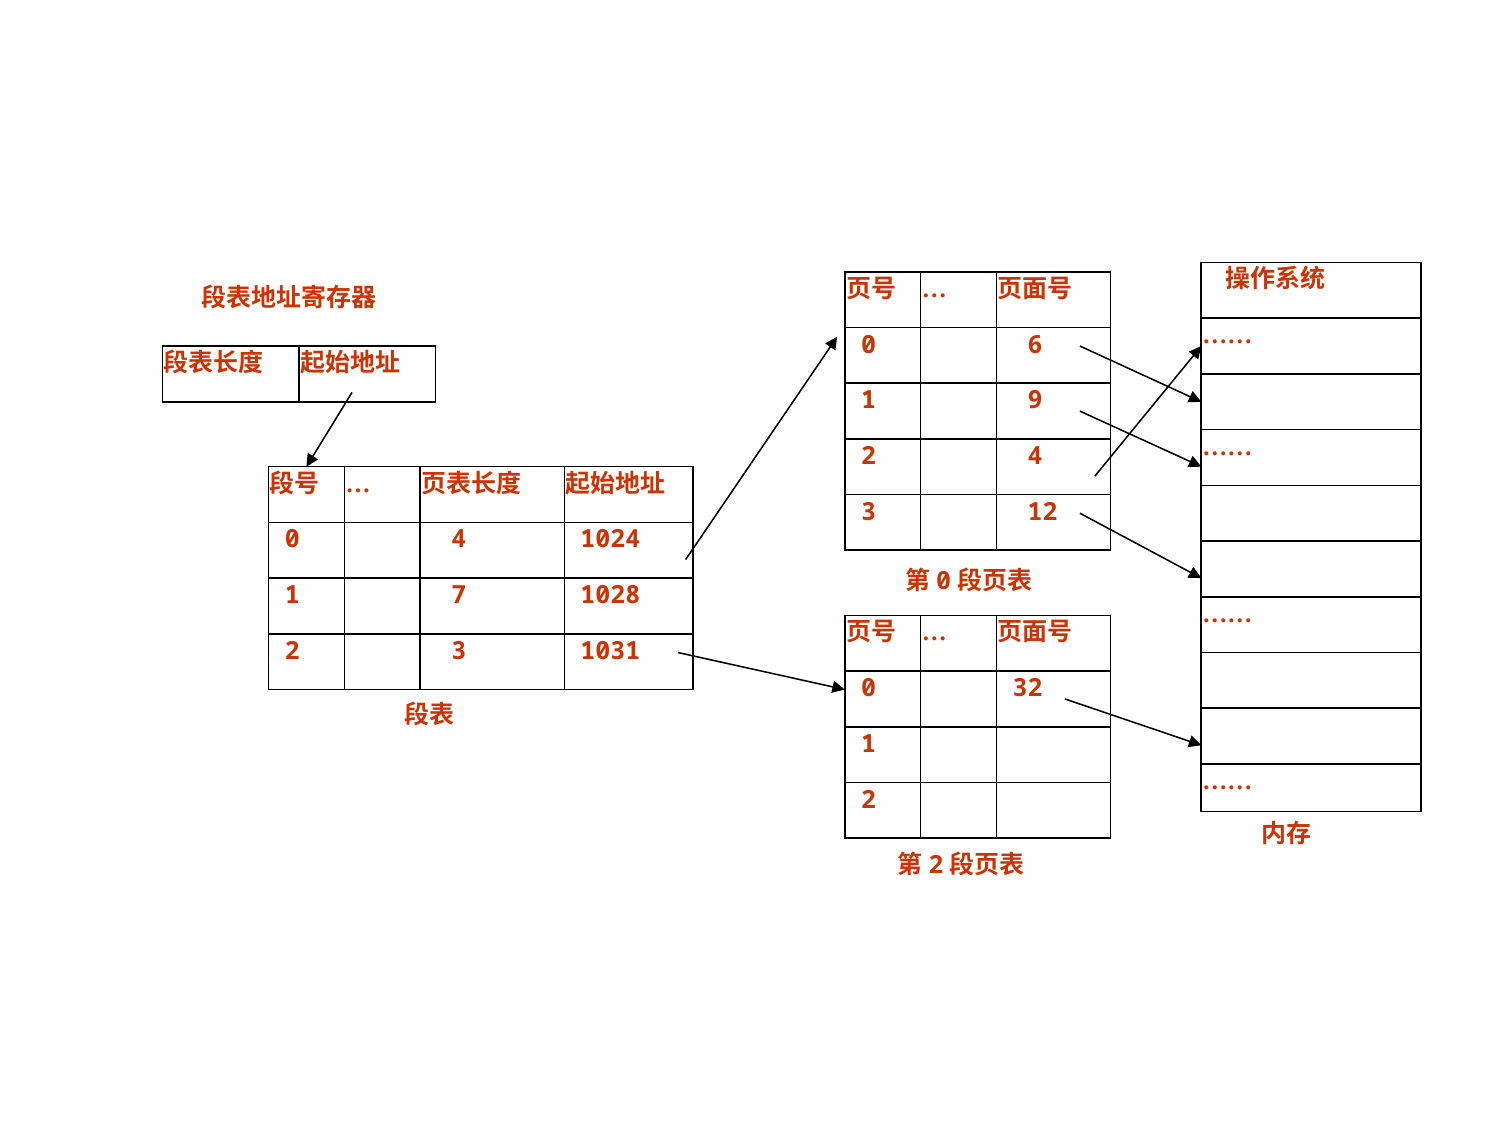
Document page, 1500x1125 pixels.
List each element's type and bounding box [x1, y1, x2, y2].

text_box [162, 262, 1467, 900]
